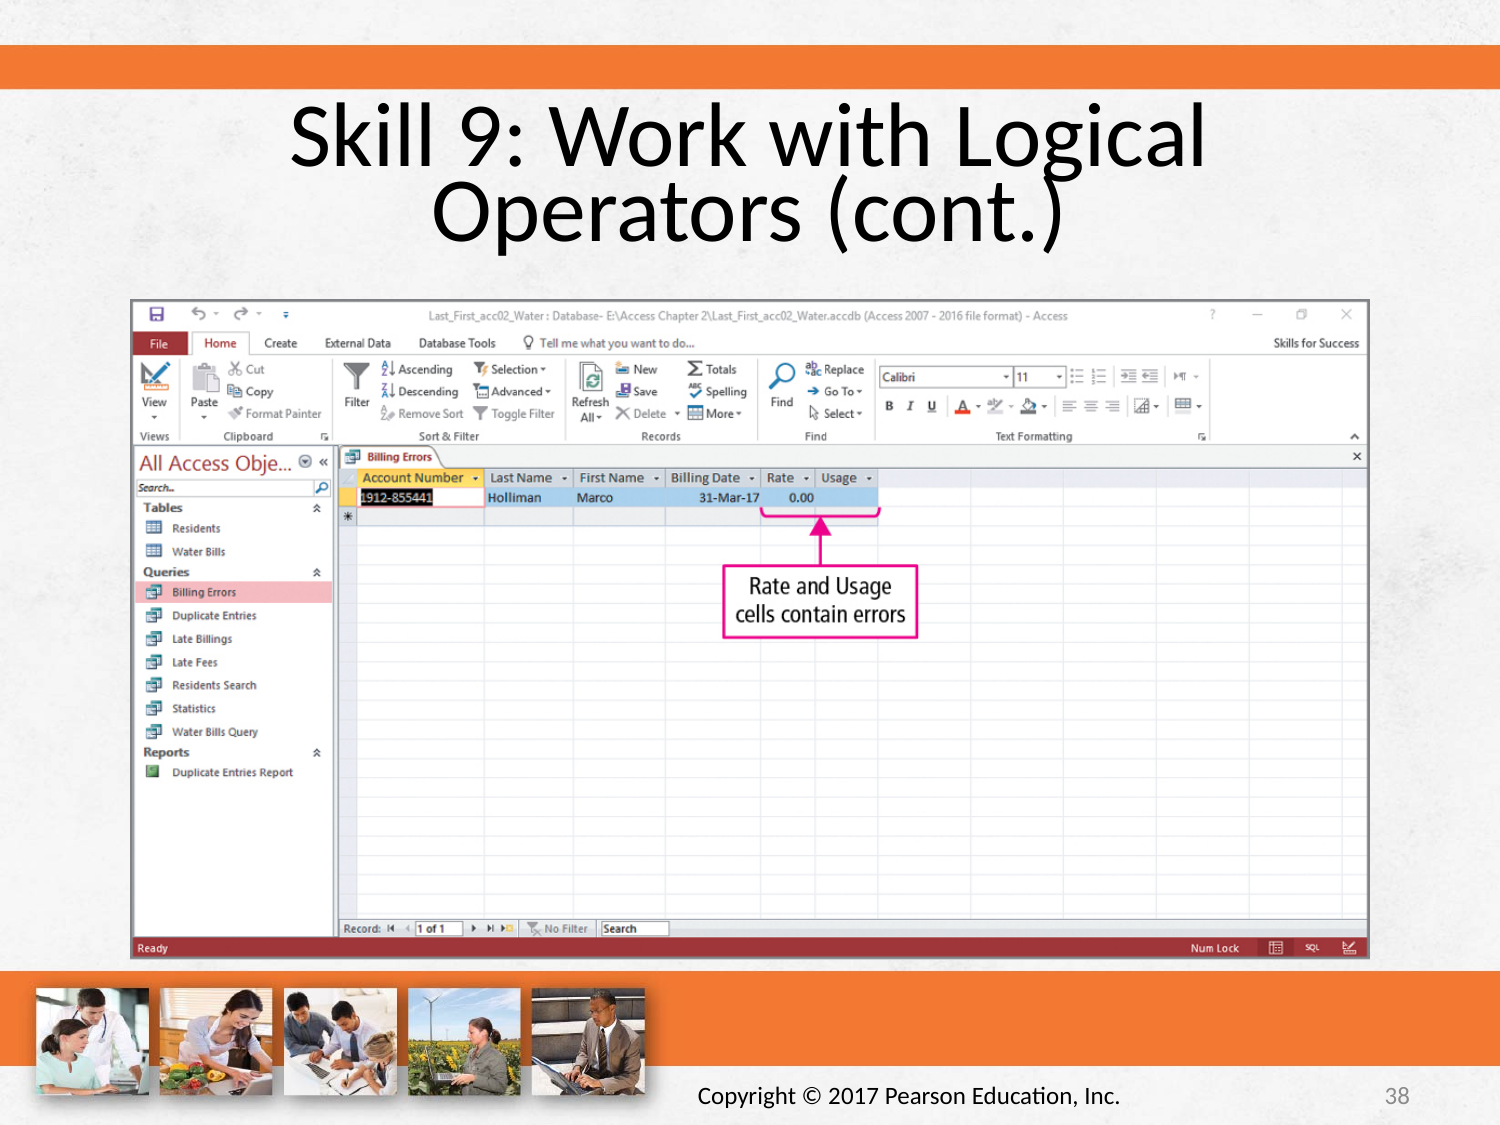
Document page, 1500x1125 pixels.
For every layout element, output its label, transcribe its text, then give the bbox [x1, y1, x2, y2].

title Skill 9: Work with Logical Operators (cont.) [99, 94, 1401, 276]
footer Copyright © 2017 Pearson Education, Inc. [650, 1065, 1074, 1125]
picture [0, 0, 1500, 1125]
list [130, 299, 1370, 961]
slide_number 38 [1074, 1065, 1425, 1125]
